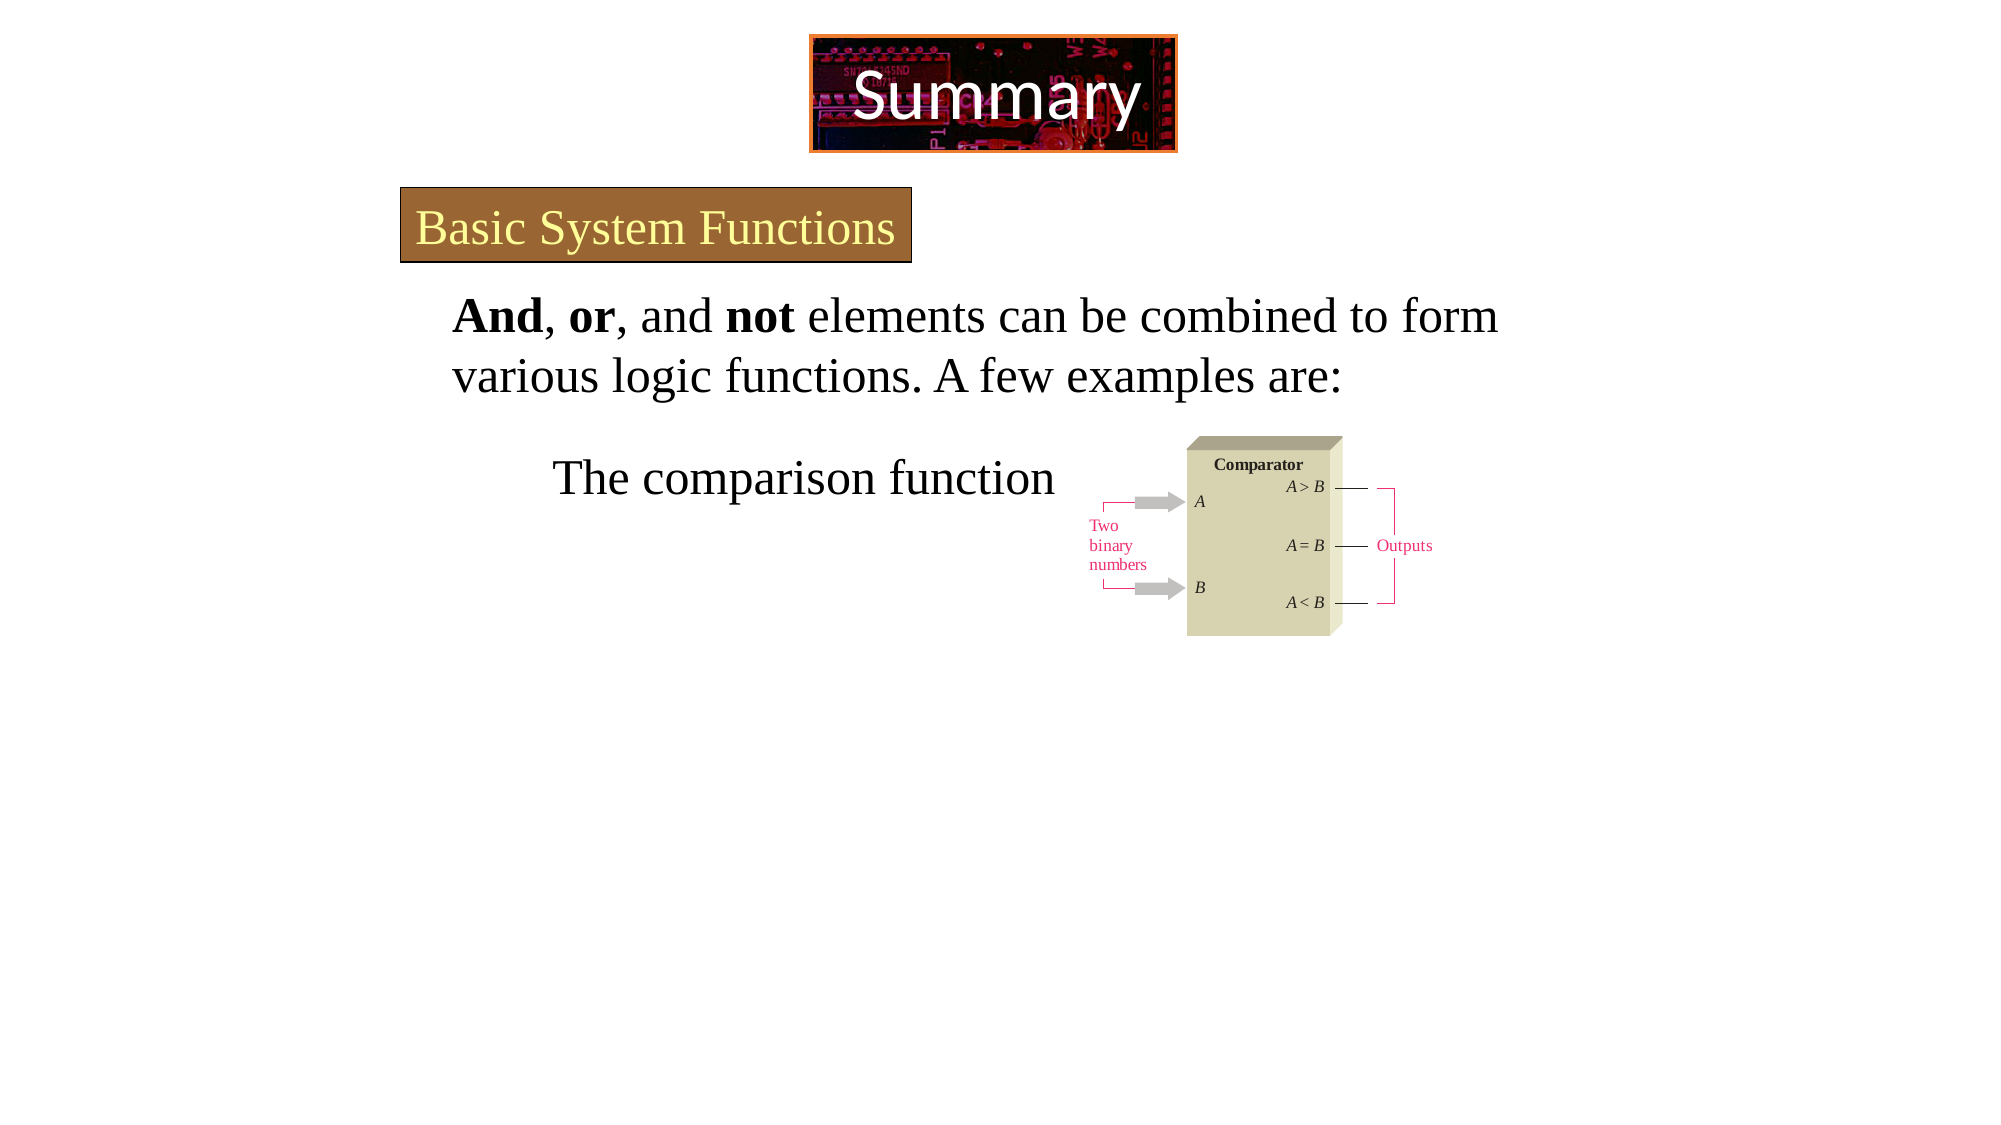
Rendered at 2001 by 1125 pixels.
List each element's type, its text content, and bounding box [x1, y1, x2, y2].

text_box Basic System Functions [400, 187, 912, 263]
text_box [1087, 433, 1432, 639]
text_box The comparison function [537, 437, 1087, 513]
text_box And, or, and not elements can be combined to form various logic functions. A few examples are: [437, 274, 1625, 410]
picture [812, 37, 1175, 150]
